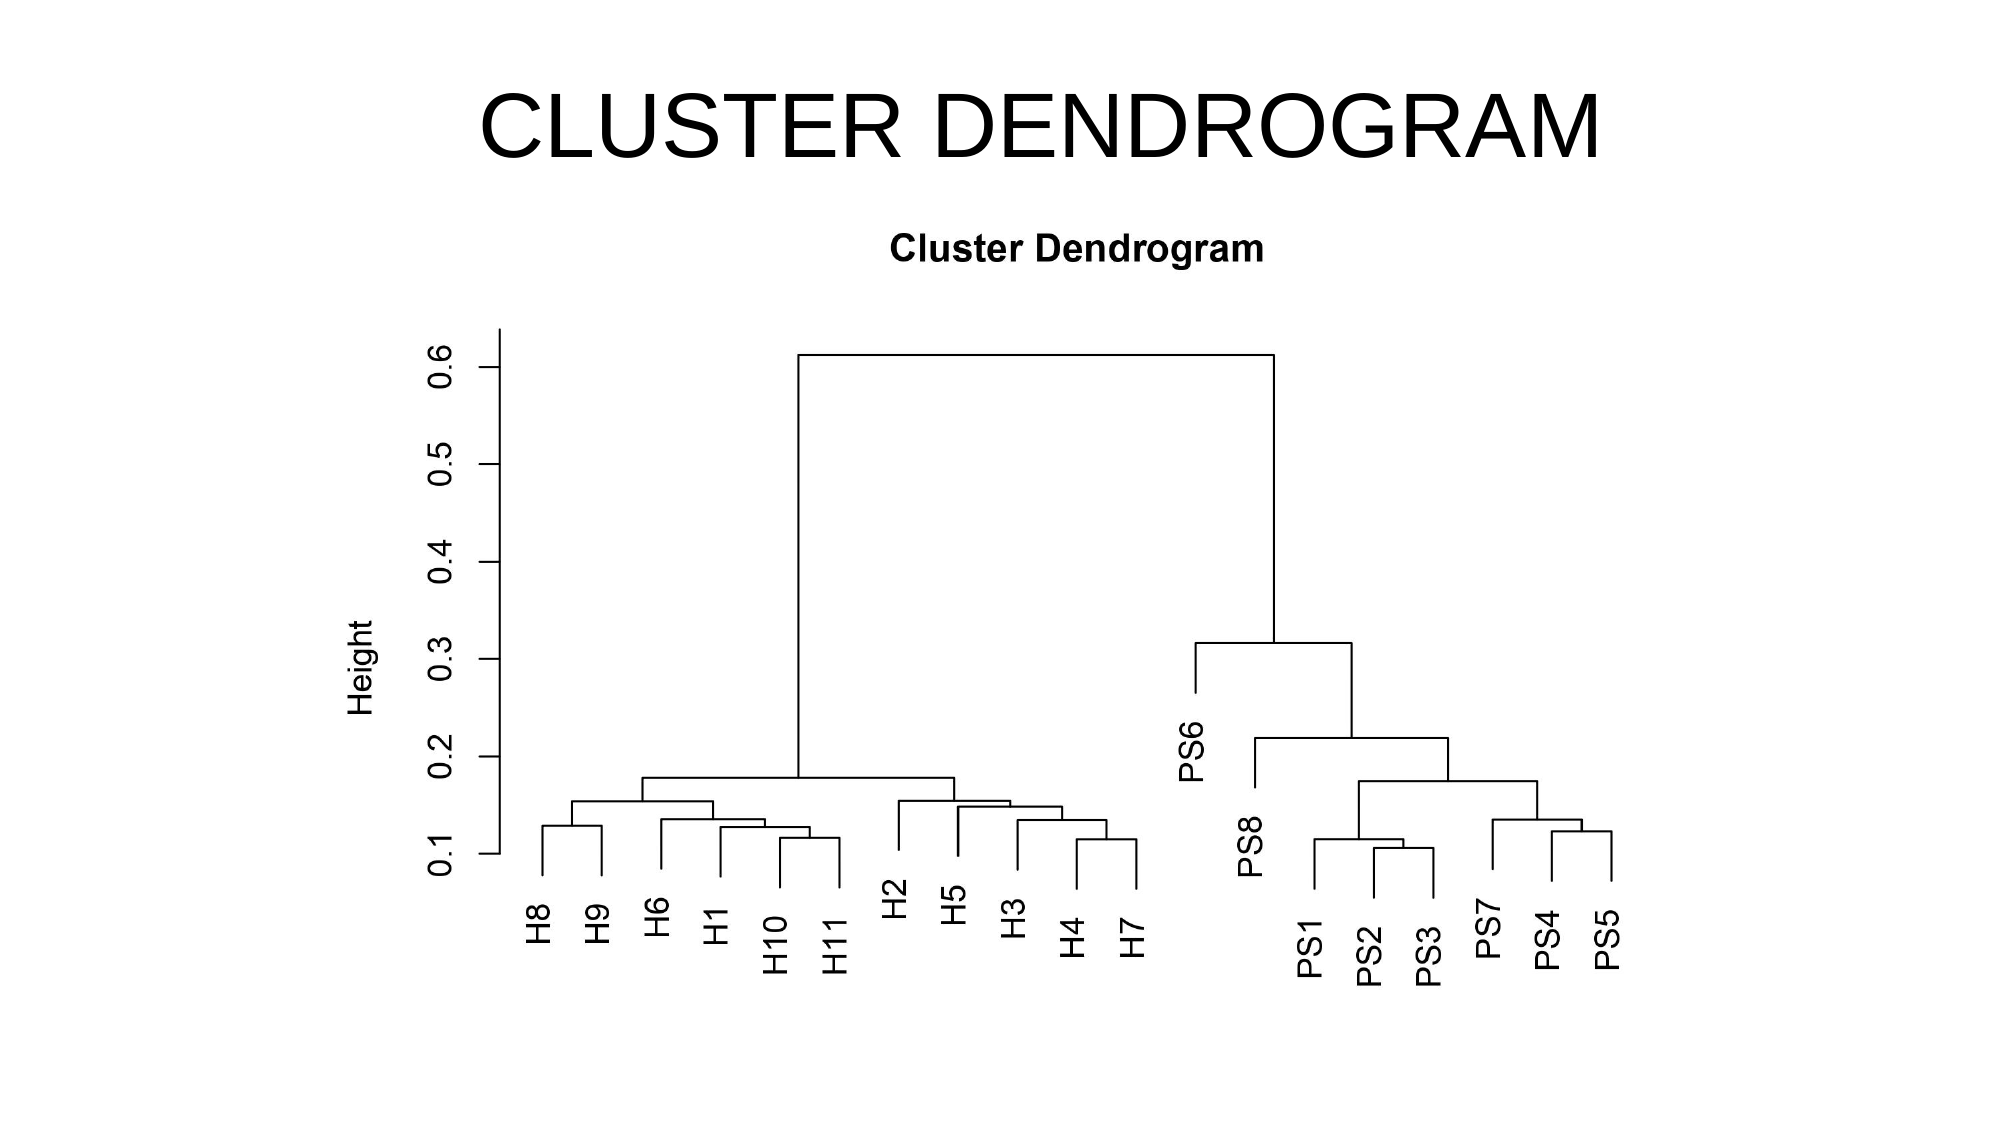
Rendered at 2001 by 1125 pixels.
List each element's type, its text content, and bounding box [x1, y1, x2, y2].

title CLUSTER DENDROGRAM [478, 41, 1637, 165]
picture [335, 166, 1739, 1002]
